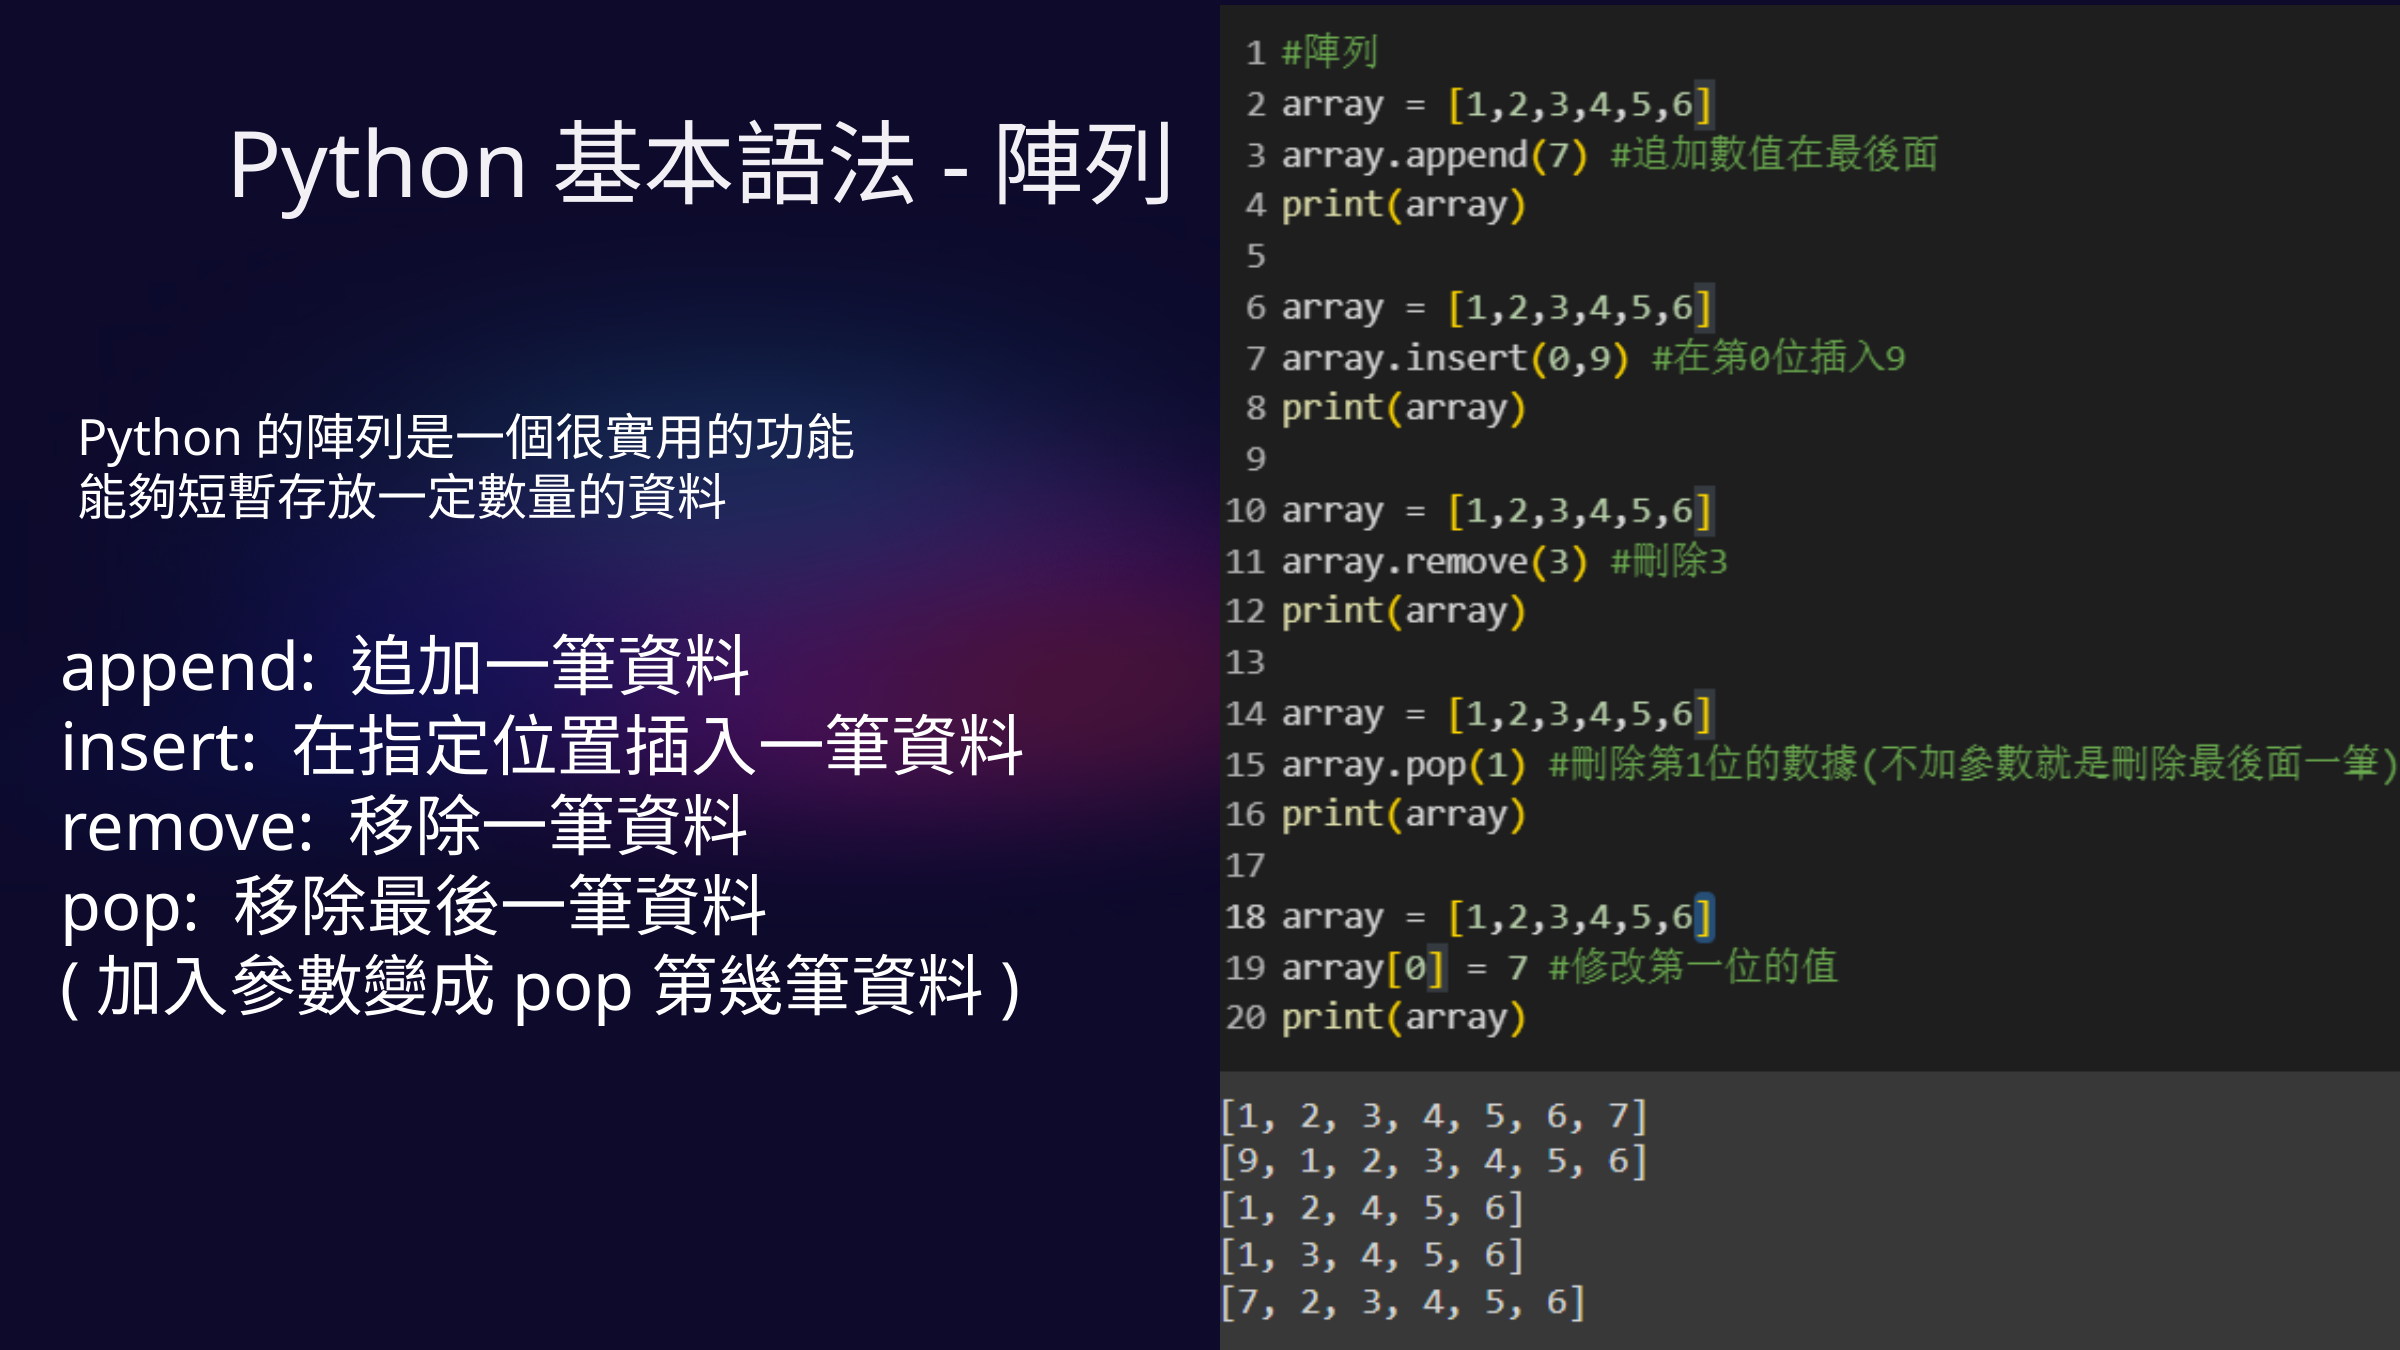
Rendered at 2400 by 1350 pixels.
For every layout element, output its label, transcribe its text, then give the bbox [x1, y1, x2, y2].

text_box Python基本語法-陣列 [226, 100, 1220, 217]
text_box append: 追加一筆資料 insert: 在指定位置插入一筆資料 remove: 移除一筆資料 pop: 移除最後一筆資料 (加入參數變成pop第幾筆資料) [45, 616, 1041, 1032]
text_box Python的陣列是一個很實用的功能 能夠短暫存放一定數量的資料 [62, 398, 1220, 533]
picture [1220, 5, 2400, 1350]
